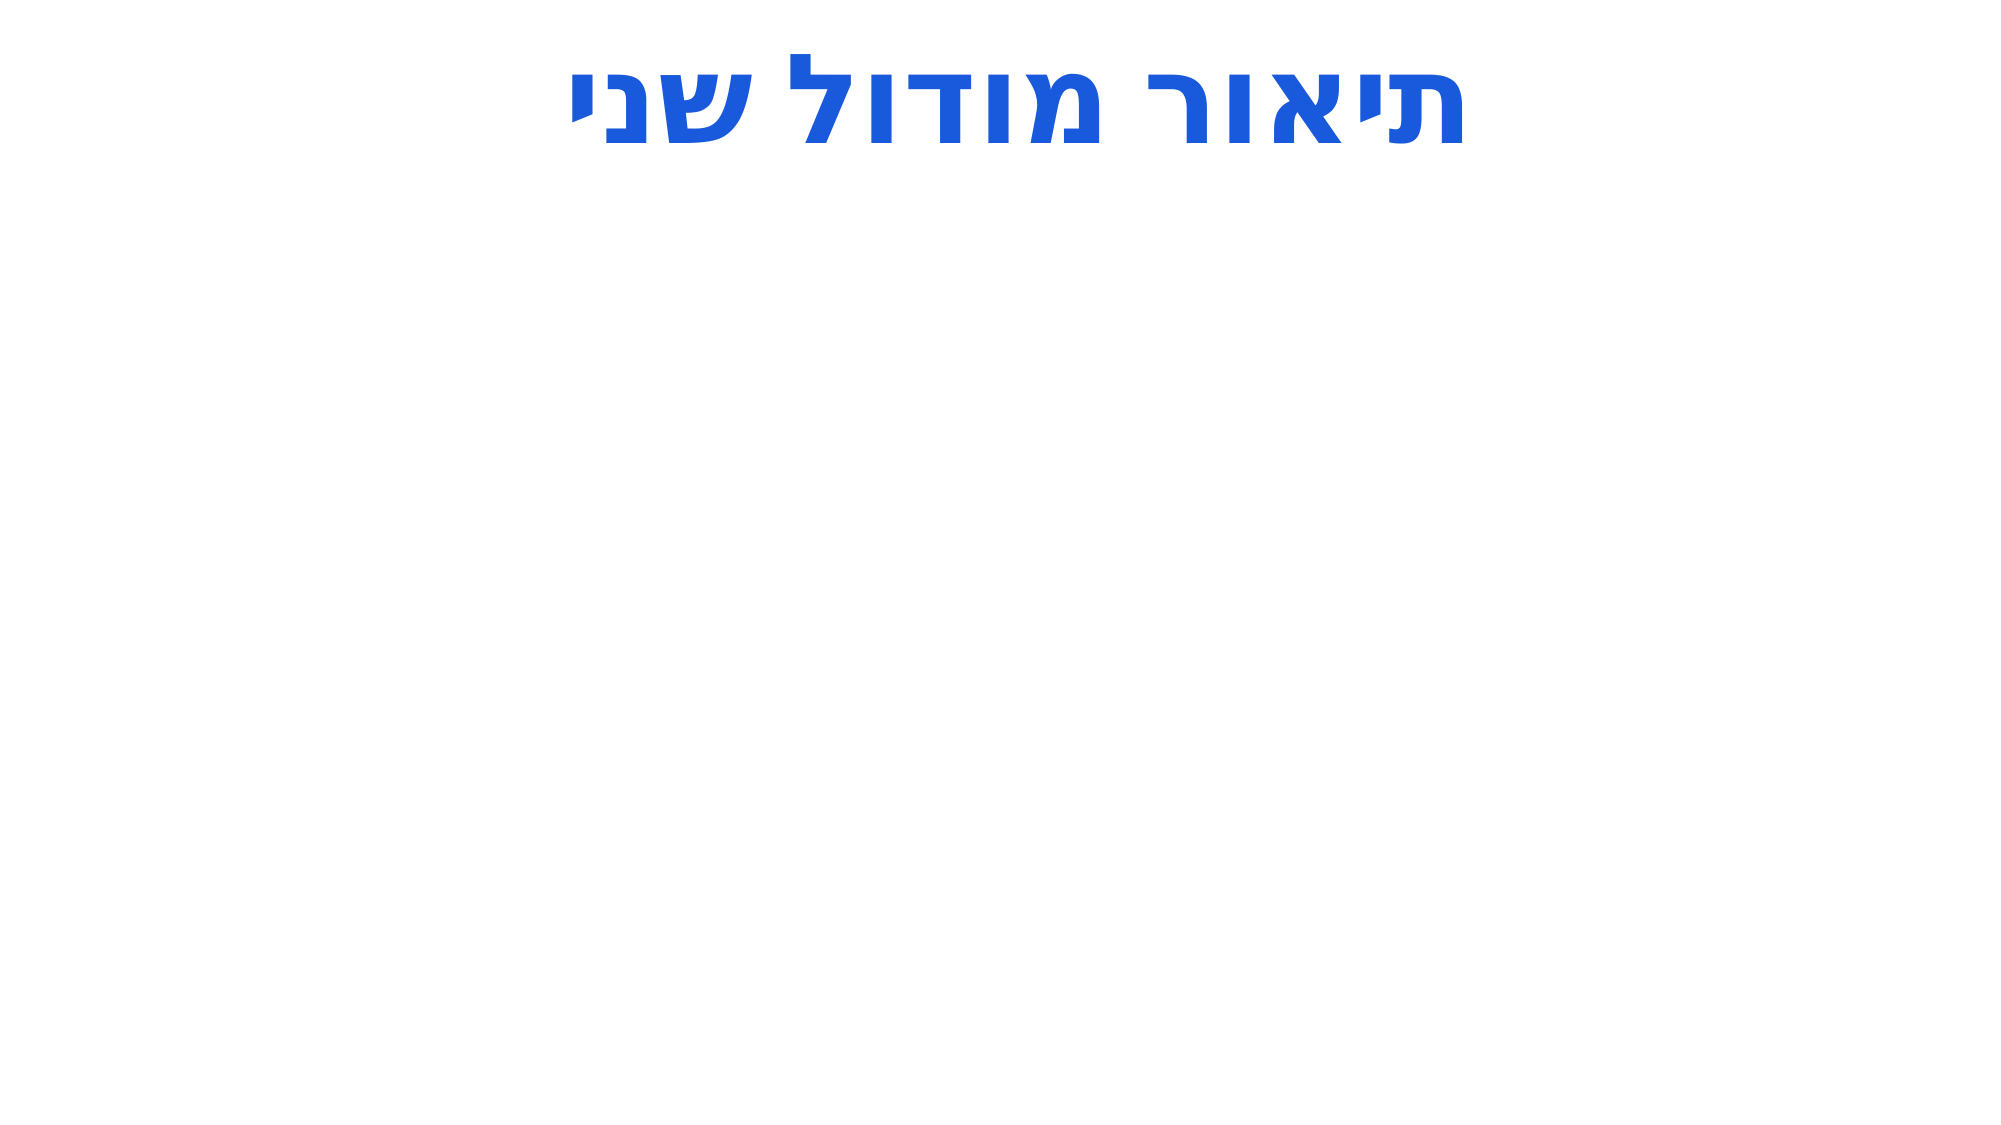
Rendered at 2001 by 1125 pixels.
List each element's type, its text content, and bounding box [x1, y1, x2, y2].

text_box תיאור מודול שני [549, 11, 1490, 177]
